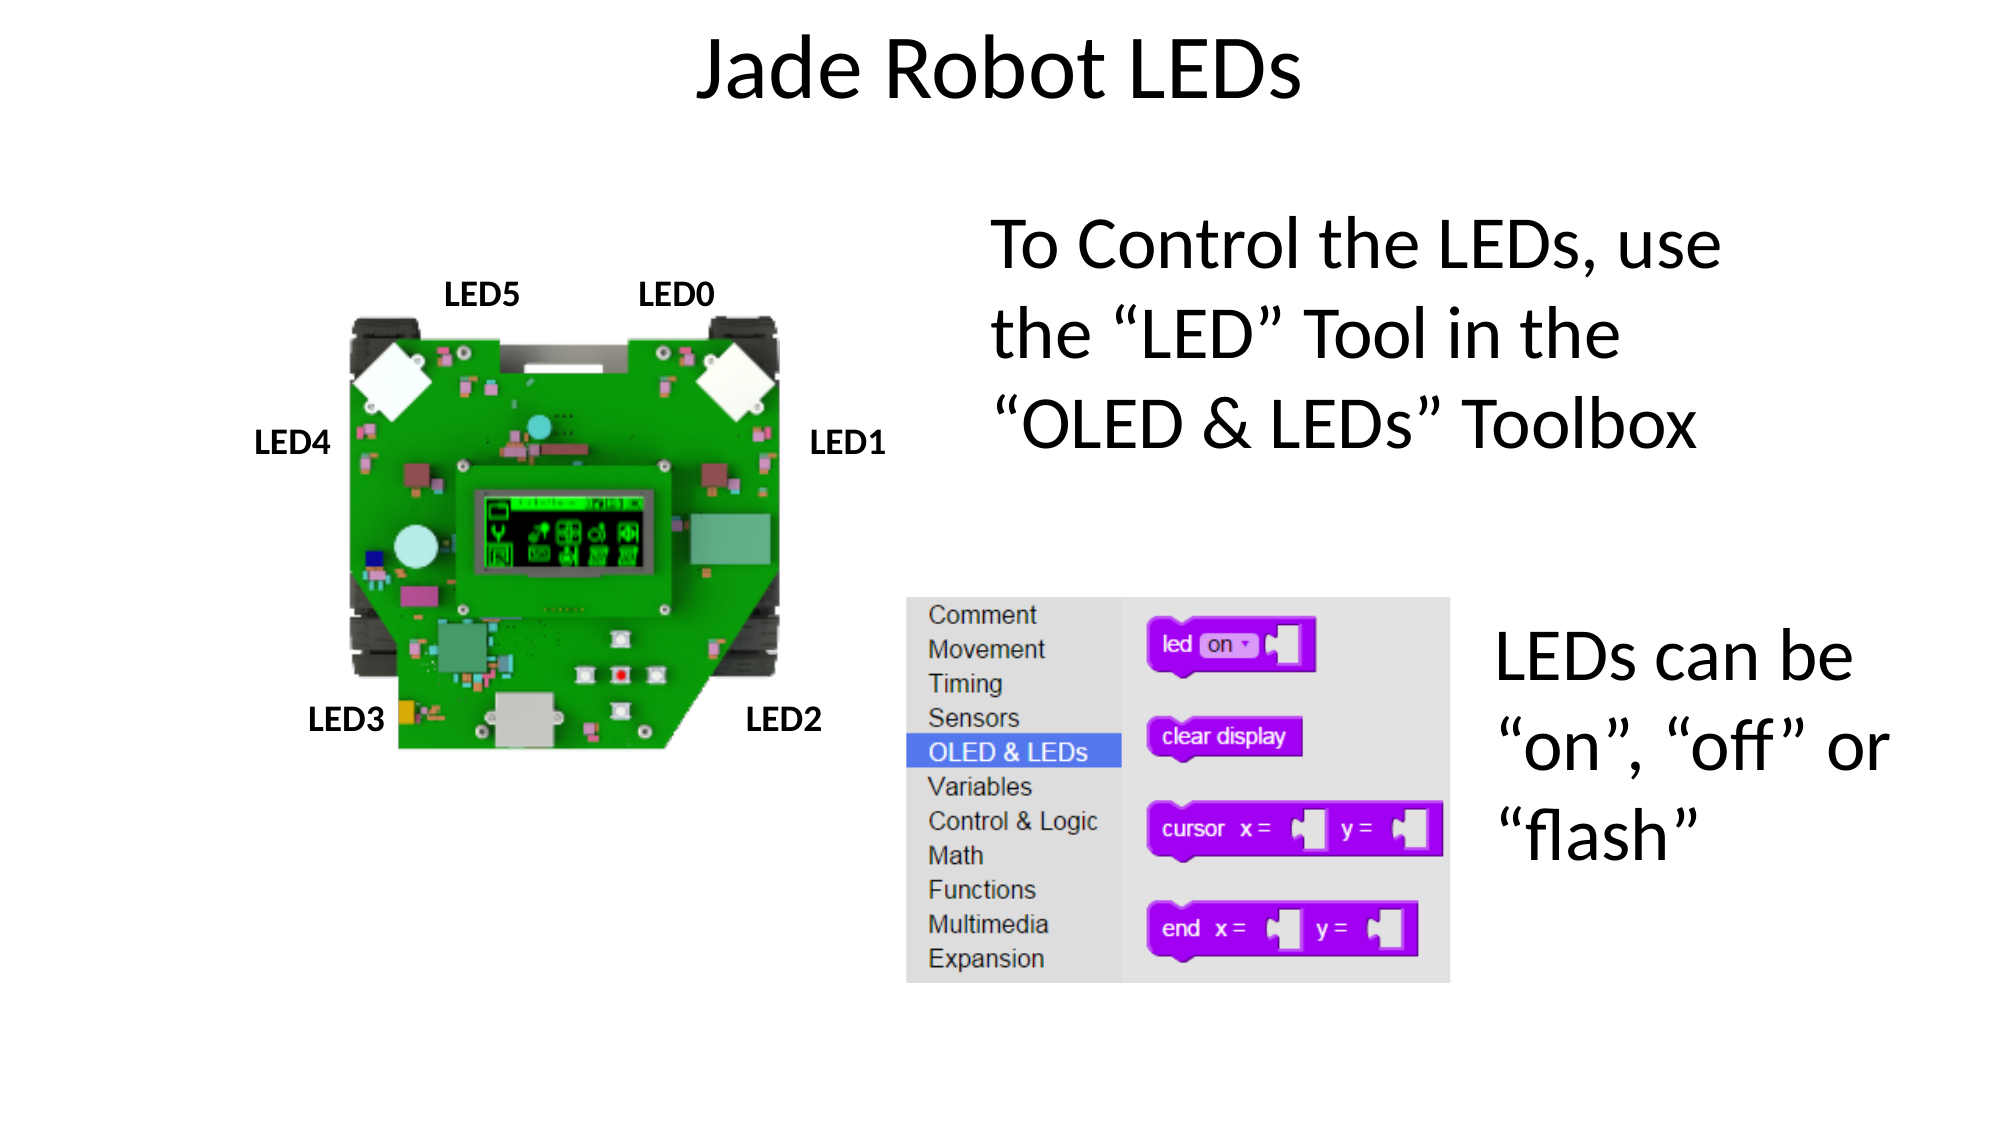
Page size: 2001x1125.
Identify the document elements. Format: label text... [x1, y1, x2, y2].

text_box To Control the LEDs, use the “LED” Tool in the “OLED & LEDs” Toolbox [1066, 186, 1821, 472]
picture [69, 161, 1451, 983]
text_box Jade Robot LEDs [0, 0, 2000, 125]
text_box LEDs can be “on”, “off” or “flash” [1479, 597, 1957, 883]
